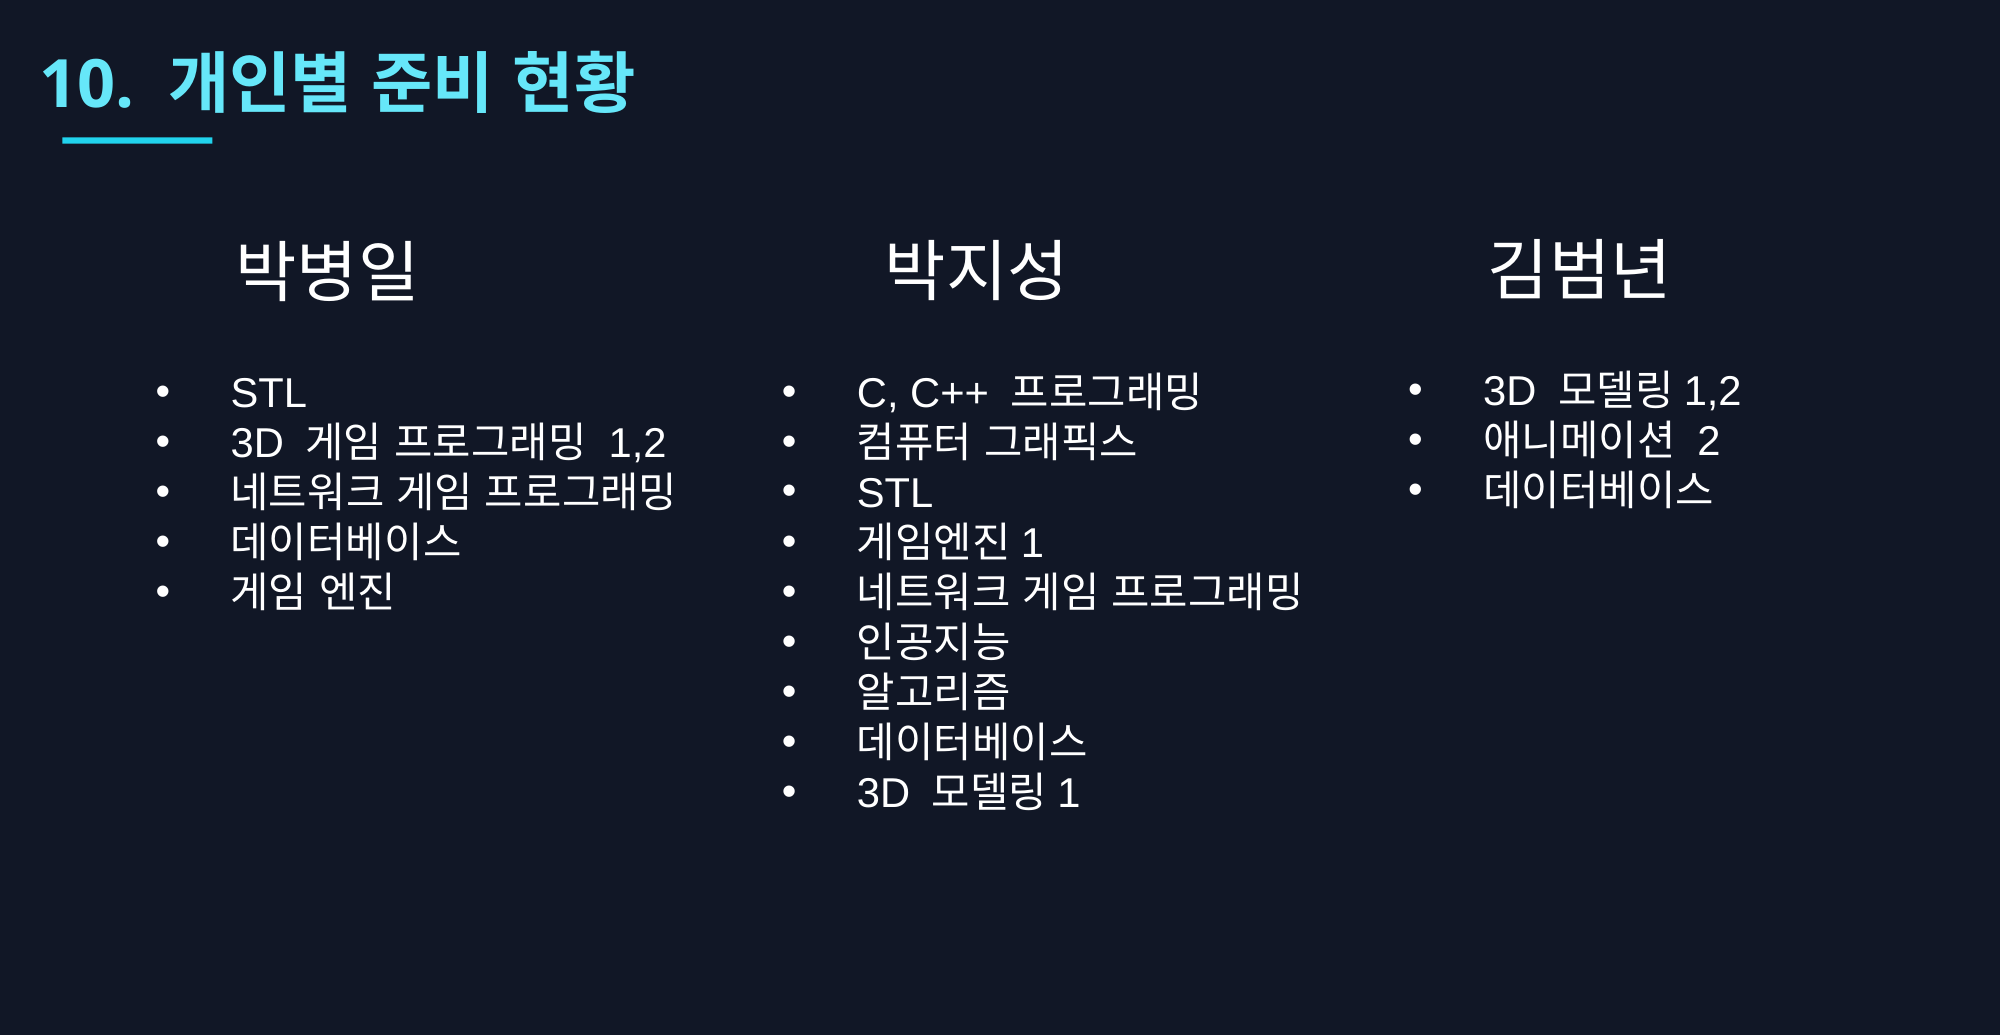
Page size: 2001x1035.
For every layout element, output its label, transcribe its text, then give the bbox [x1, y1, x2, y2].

text_box 3D 모델링1,2 애니메이션 2 데이터베이스 [1393, 356, 1996, 522]
text_box C, C++ 프로그래밍 컴퓨터 그래픽스 STL 게임엔진1 네트워크 게임 프로그래밍 인공지능 알고리즘 데이터베이스 3D 모델링1 [766, 358, 1370, 824]
text_box STL 3D 게임 프로그래밍 1,2 네트워크 게임 프로그래밍 데이터베이스 게임 엔진 [140, 358, 743, 684]
text_box 박지성 [869, 221, 1085, 317]
text_box 10. 개인별 준비 현황 [37, 29, 823, 121]
text_box 김범년 [1472, 220, 1688, 316]
text_box 박병일 [220, 222, 435, 318]
